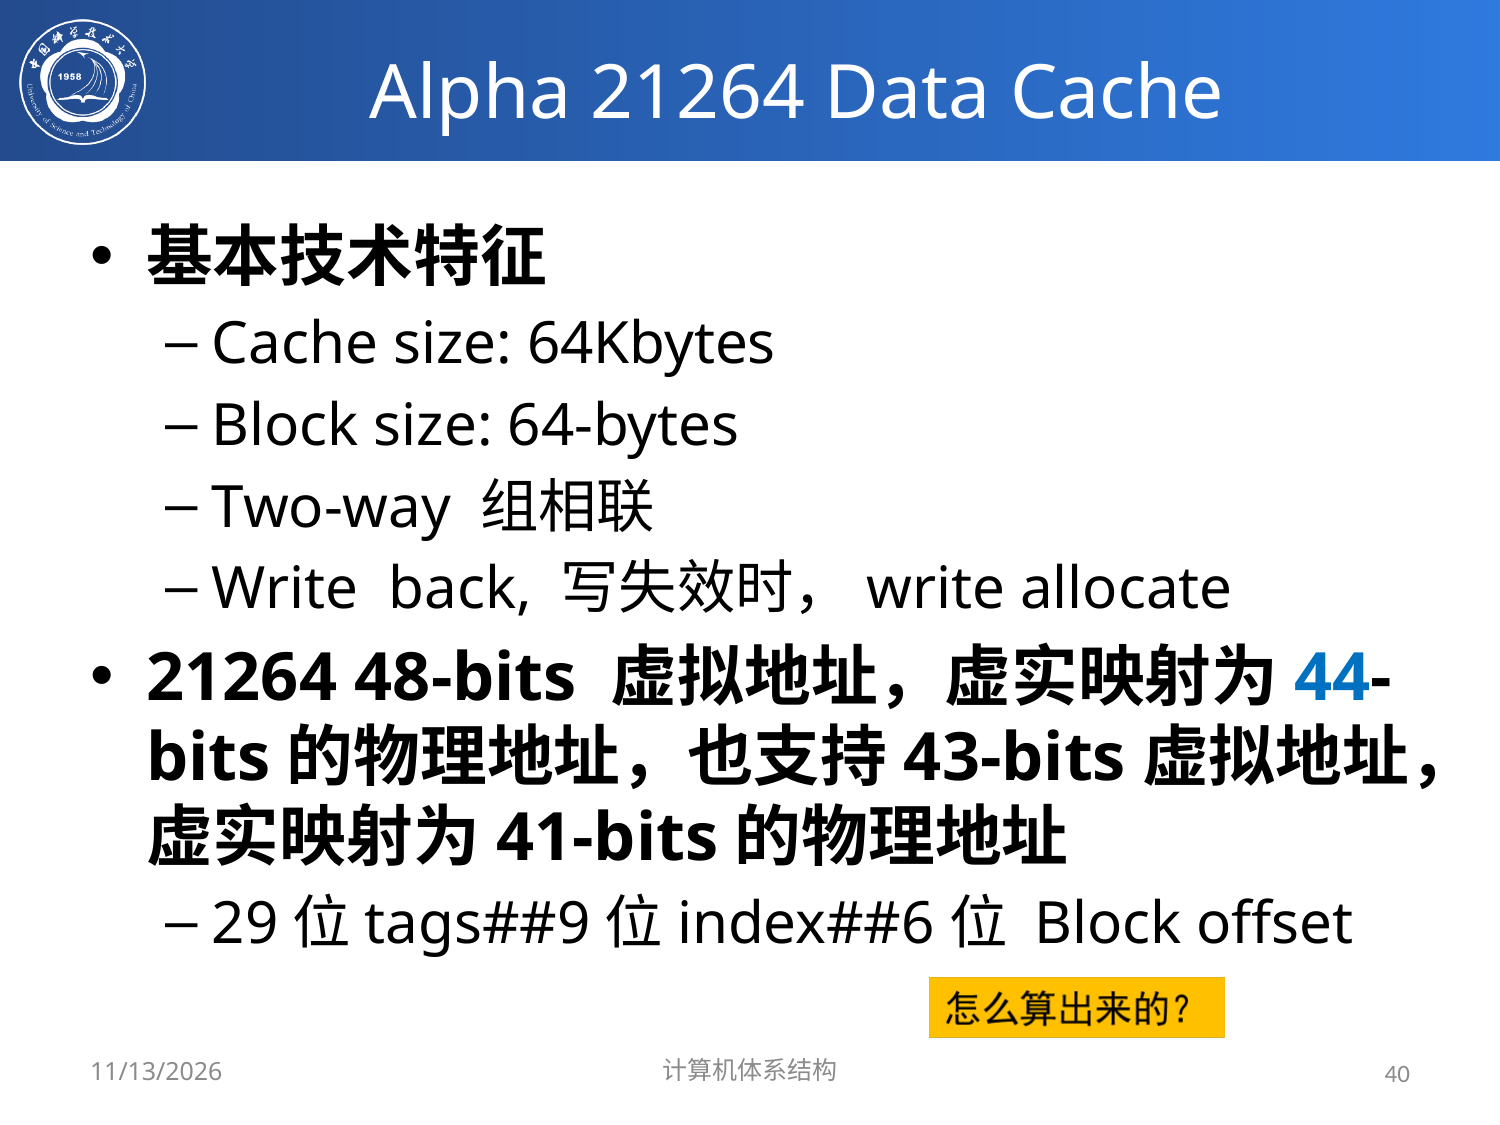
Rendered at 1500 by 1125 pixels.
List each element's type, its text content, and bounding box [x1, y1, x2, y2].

footer 计算机体系结构 [512, 1042, 988, 1103]
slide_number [75, 1042, 425, 1103]
picture [919, 968, 1231, 1053]
title Alpha 21264 Data Cache [169, 24, 1425, 153]
list 基本技术特征 Cache size: 64Kbytes Block size: 64-bytes Two-way 组相联 Write back, 写失效时，write allocate 21264 48-bits 虚拟地址，虚实映射为44-bits的物理地址，也支持43-bits虚拟地址，虚实映射为41-bits的物理地址 29位tags##9位index##6位 Block offset [75, 206, 1425, 1036]
picture [19, 19, 146, 145]
slide_number 40 [1074, 1042, 1425, 1103]
